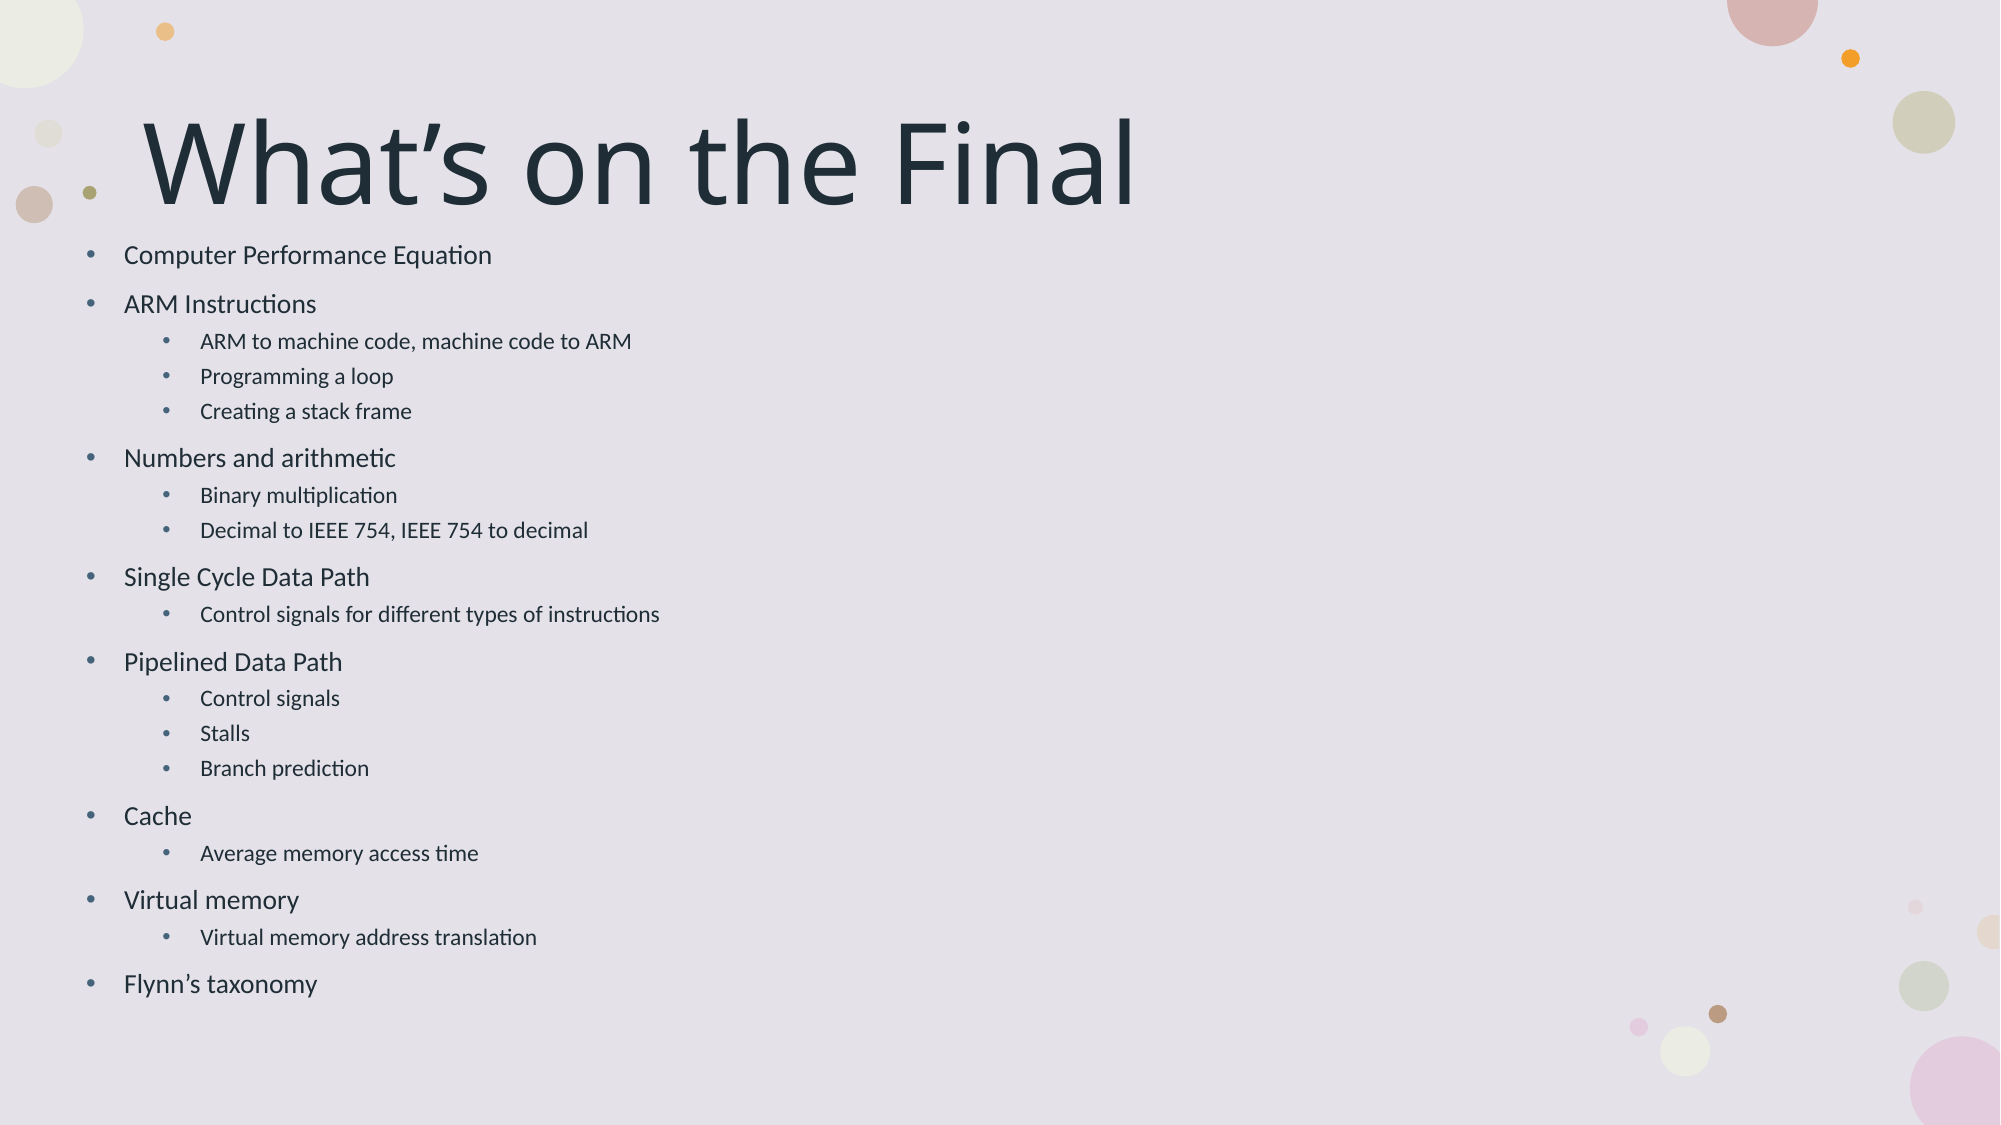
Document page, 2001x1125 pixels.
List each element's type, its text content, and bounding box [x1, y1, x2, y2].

title What’s on the Final [127, 59, 1877, 278]
list Computer Performance Equation ARM Instructions ARM to machine code, machine code to ARM Programming a loop Creating a stack frame Numbers and arithmetic Binary multiplication Decimal to IEEE 754, IEEE 754 to decimal Single Cycle Data Path Control signals for different types of instructions Pipelined Data Path Control signals Stalls Branch prediction Cache Average memory access time Virtual memory Virtual memory address translation Flynn’s taxonomy [71, 232, 1876, 1014]
